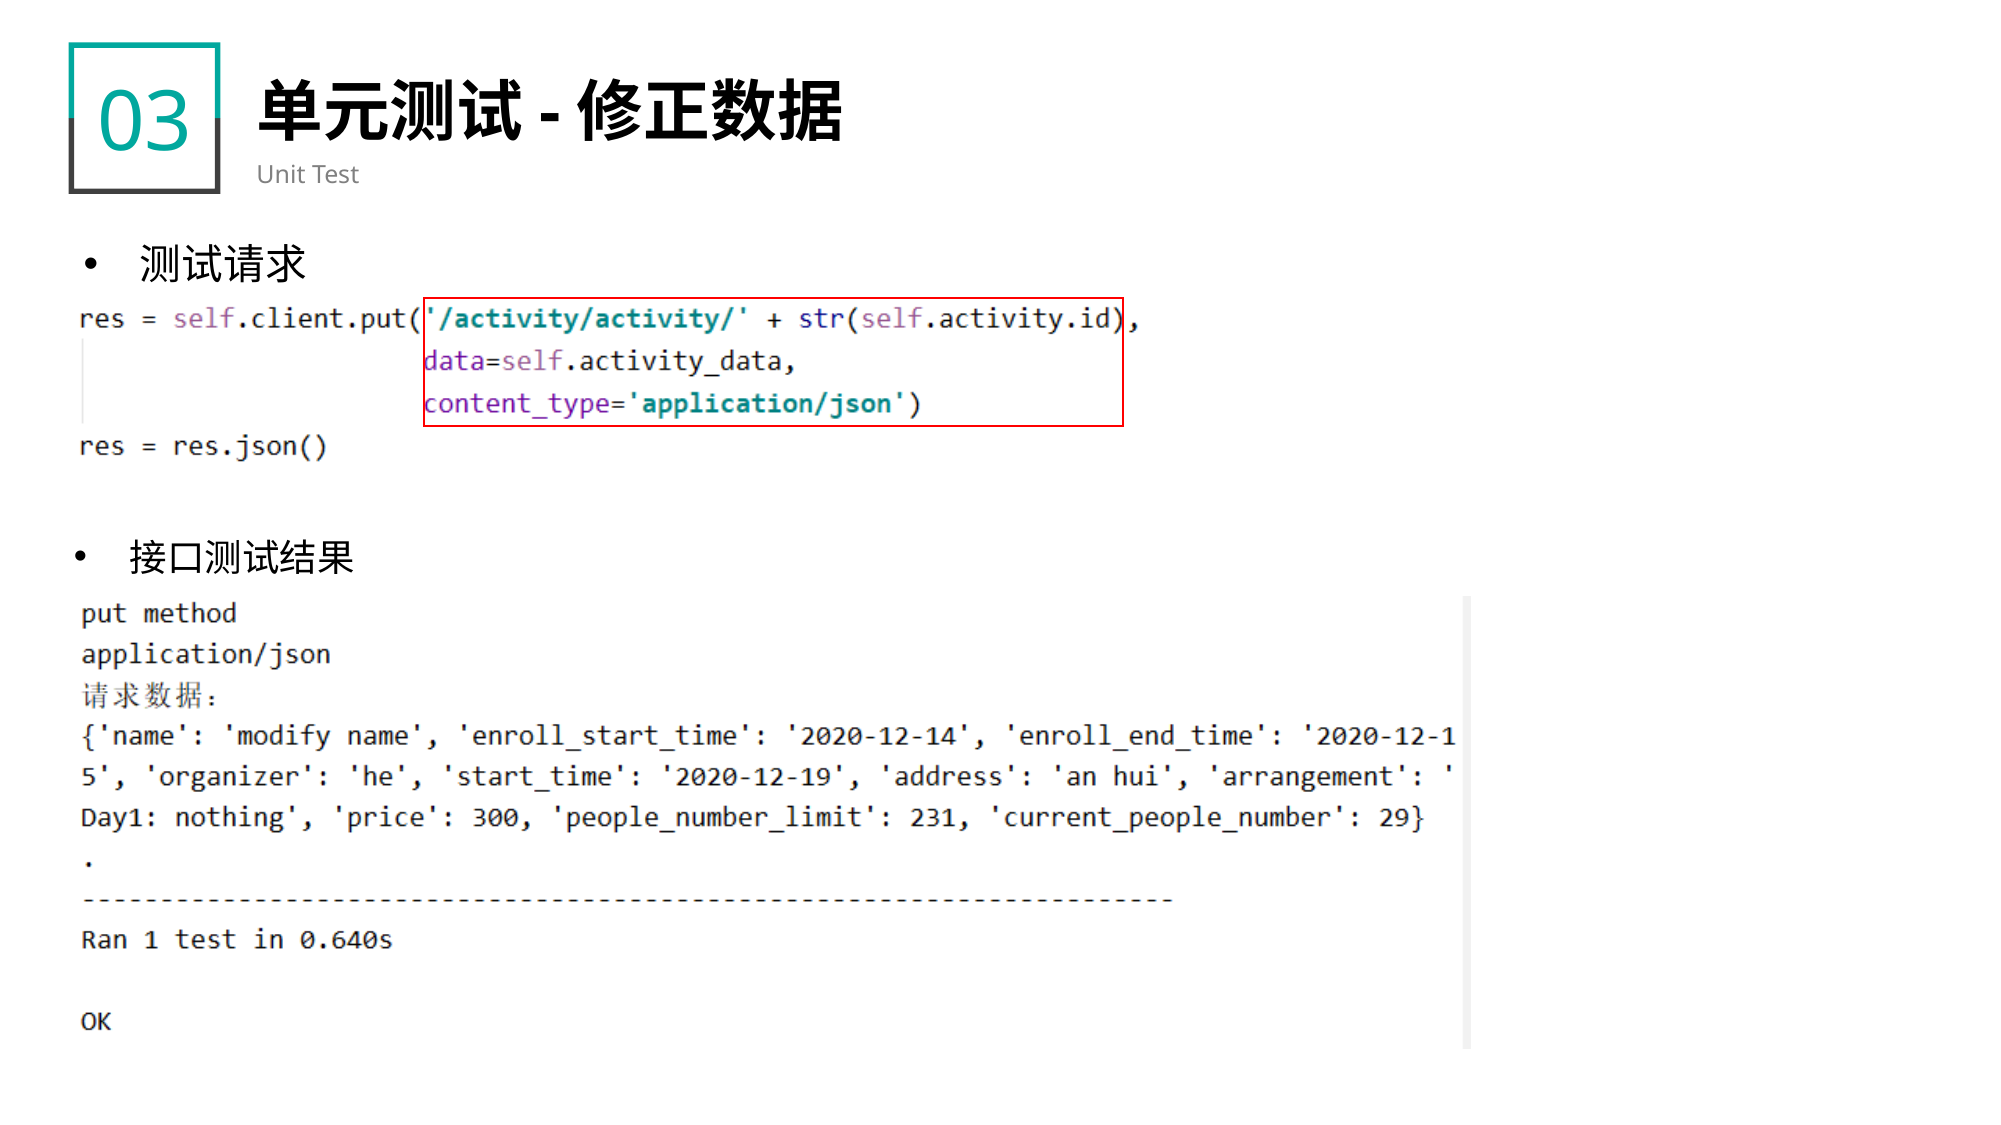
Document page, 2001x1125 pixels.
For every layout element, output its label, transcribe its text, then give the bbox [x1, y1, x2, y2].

picture [68, 298, 1164, 474]
picture [75, 596, 1471, 1049]
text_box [241, 60, 1044, 195]
text_box [68, 41, 221, 60]
text_box [68, 175, 221, 195]
text_box 接口测试结果 [59, 503, 371, 586]
text_box 测试请求 [68, 205, 647, 296]
text_box 03 [68, 60, 221, 175]
